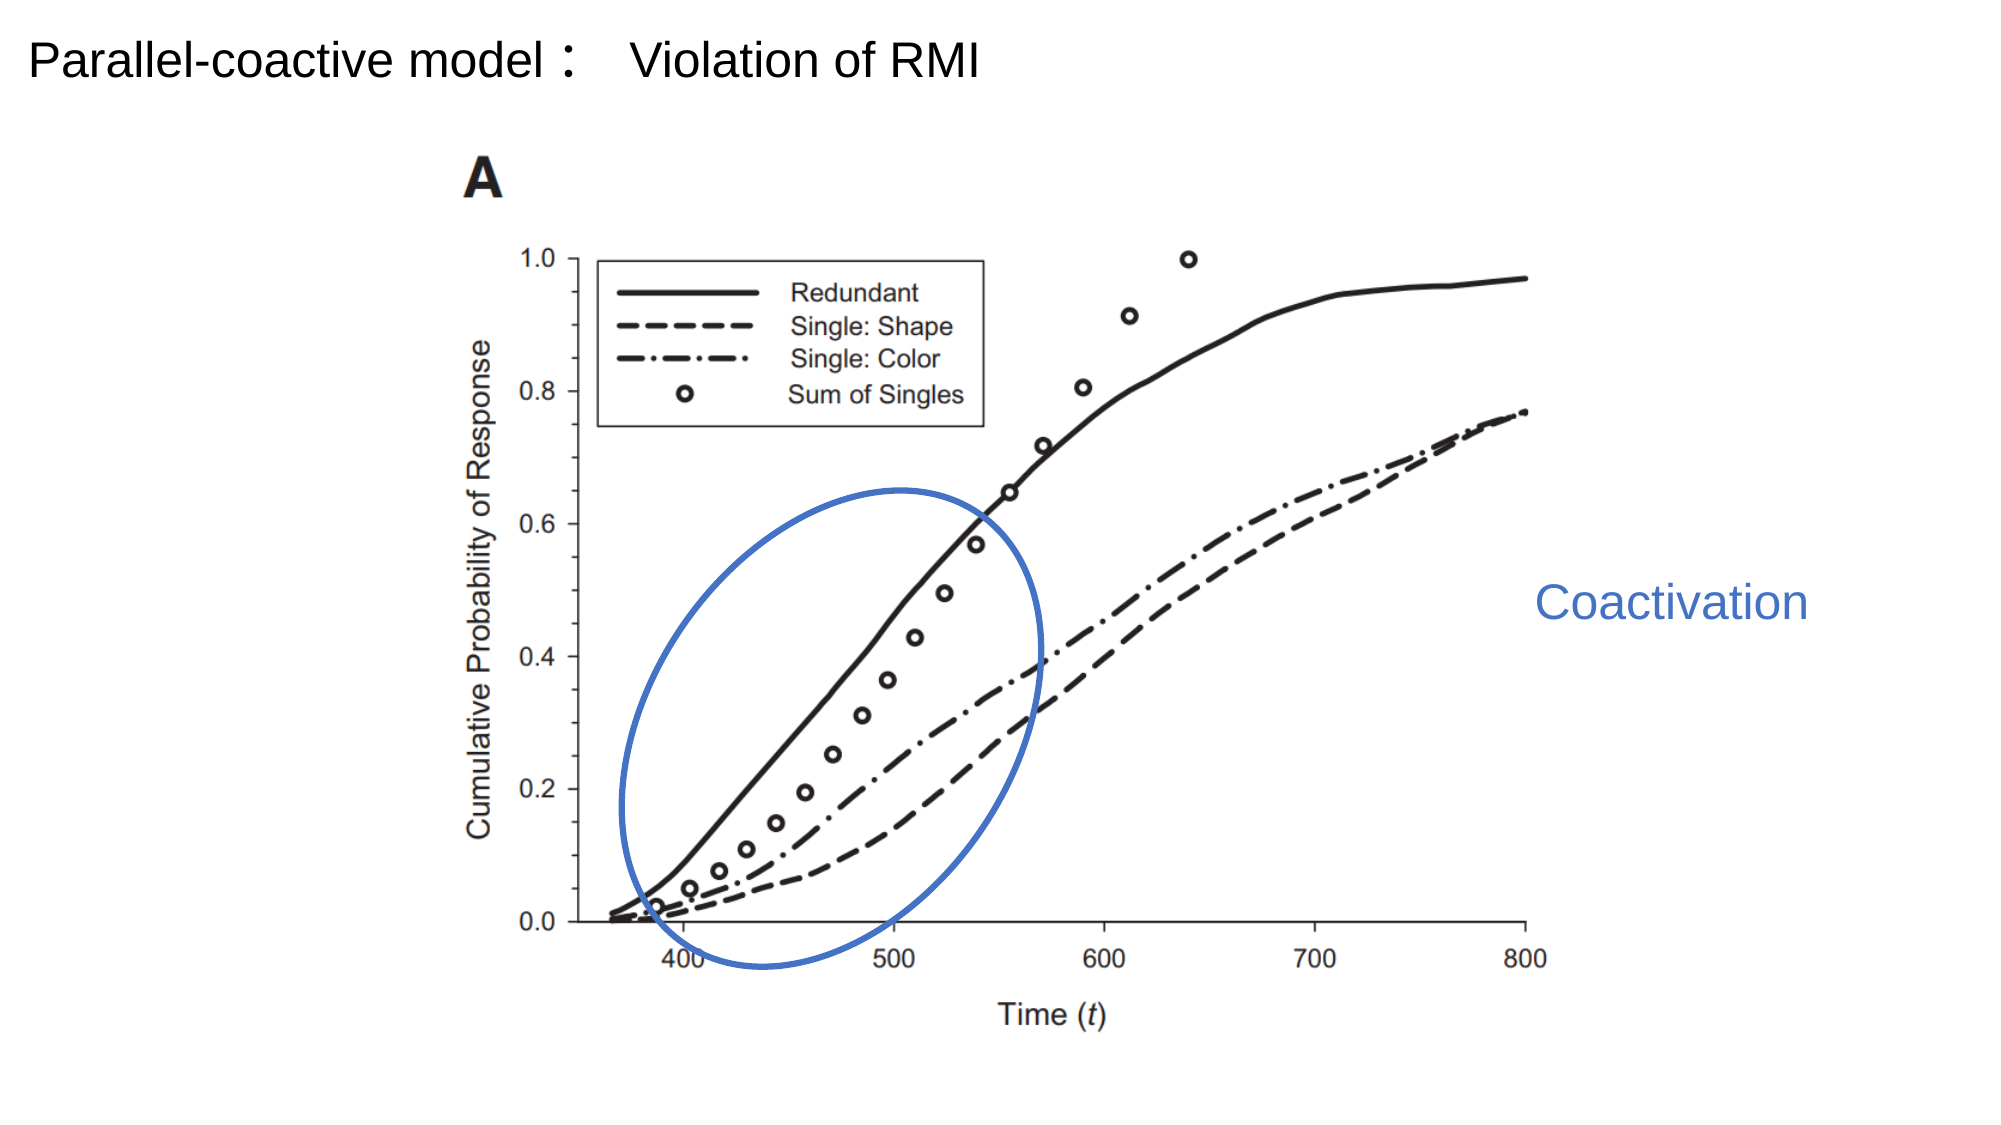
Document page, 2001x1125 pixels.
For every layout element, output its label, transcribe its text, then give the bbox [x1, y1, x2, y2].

picture [430, 134, 1618, 1049]
text_box Coactivation [1618, 562, 1825, 638]
text_box Parallel-coactive model： Violation of RMI [13, 20, 997, 95]
